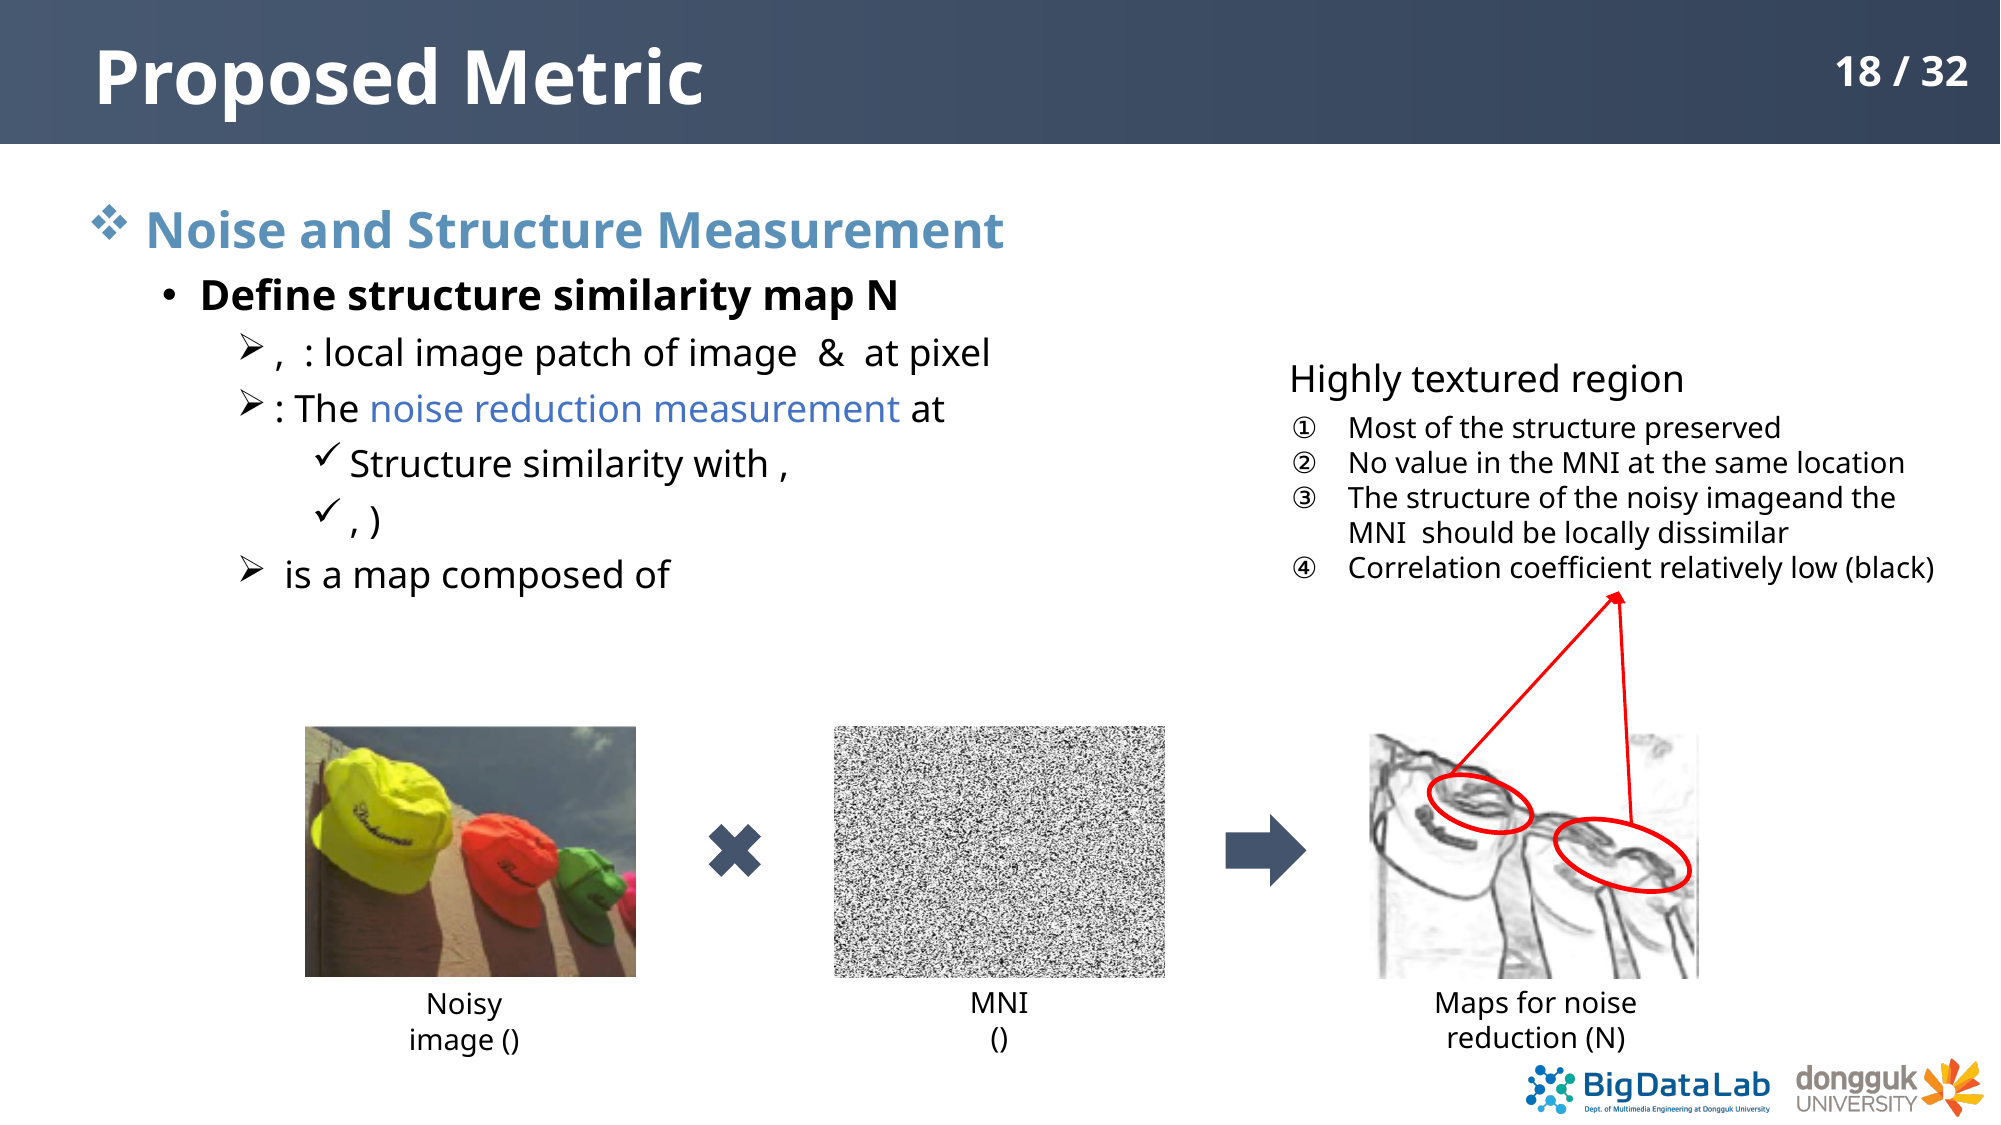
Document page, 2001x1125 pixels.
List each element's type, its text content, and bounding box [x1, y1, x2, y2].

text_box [1274, 347, 1961, 594]
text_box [834, 726, 1165, 1064]
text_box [1449, 593, 1619, 776]
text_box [305, 724, 636, 1065]
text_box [1618, 593, 1632, 825]
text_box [1367, 726, 1701, 1063]
text_box [707, 822, 763, 879]
text_box [1224, 811, 1308, 890]
title Proposed Metric [78, 21, 1935, 128]
picture [1526, 1065, 1770, 1114]
slide_number 18 / 32 [1769, 21, 1984, 126]
